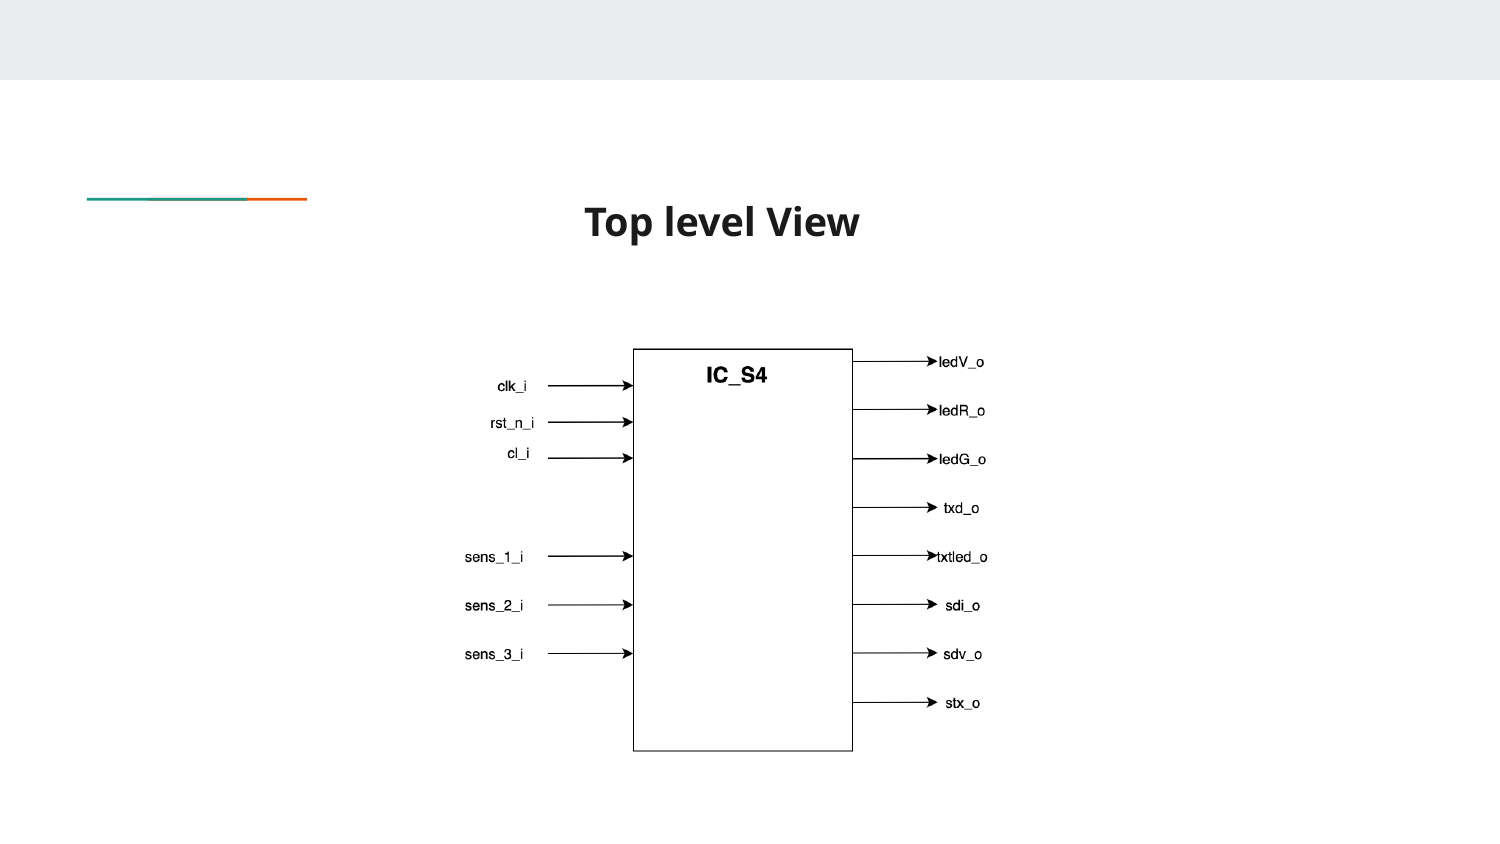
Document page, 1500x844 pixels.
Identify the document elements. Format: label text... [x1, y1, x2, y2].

title Top level View [569, 181, 1064, 273]
picture [389, 274, 1111, 794]
